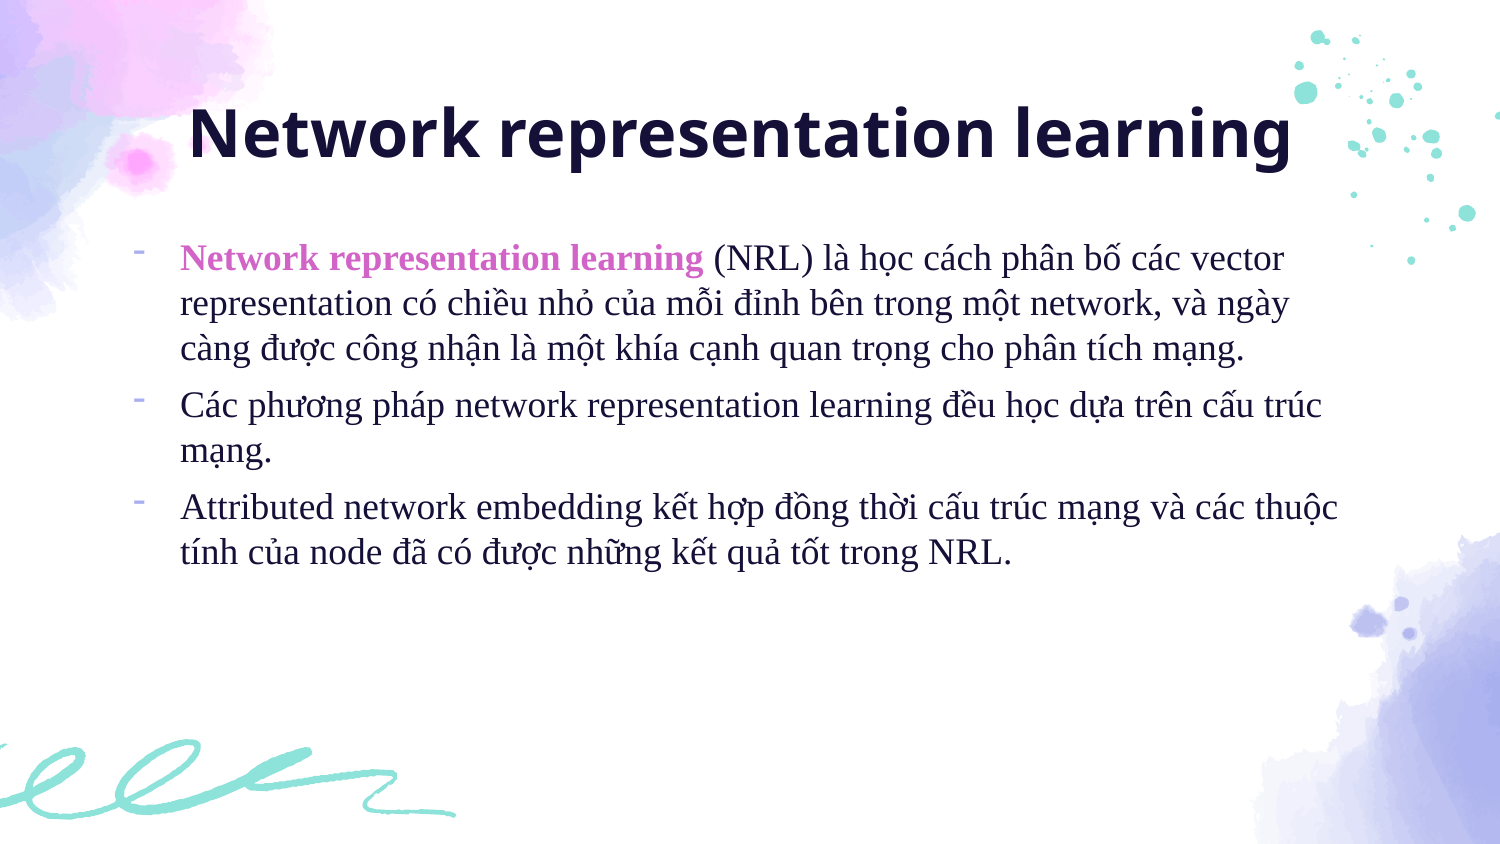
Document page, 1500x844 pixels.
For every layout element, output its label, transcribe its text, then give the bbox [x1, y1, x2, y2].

picture [1213, 451, 1500, 844]
list Network representation learning (NRL) là học cách phân bố các vector representation có chiều nhỏ của mỗi đỉnh bên trong một network, và ngày càng được công nhận là một khía cạnh quan trọng cho phân tích mạng. Các phương pháp network representation learning đều học dựa trên cấu trúc mạng. Attributed network embedding kết hợp đồng thời cấu trúc mạng và các thuộc tính của node đã có được những kết quả tốt trong NRL. [118, 217, 1382, 756]
title Network representation learning [118, 87, 1382, 174]
picture [0, 0, 306, 437]
